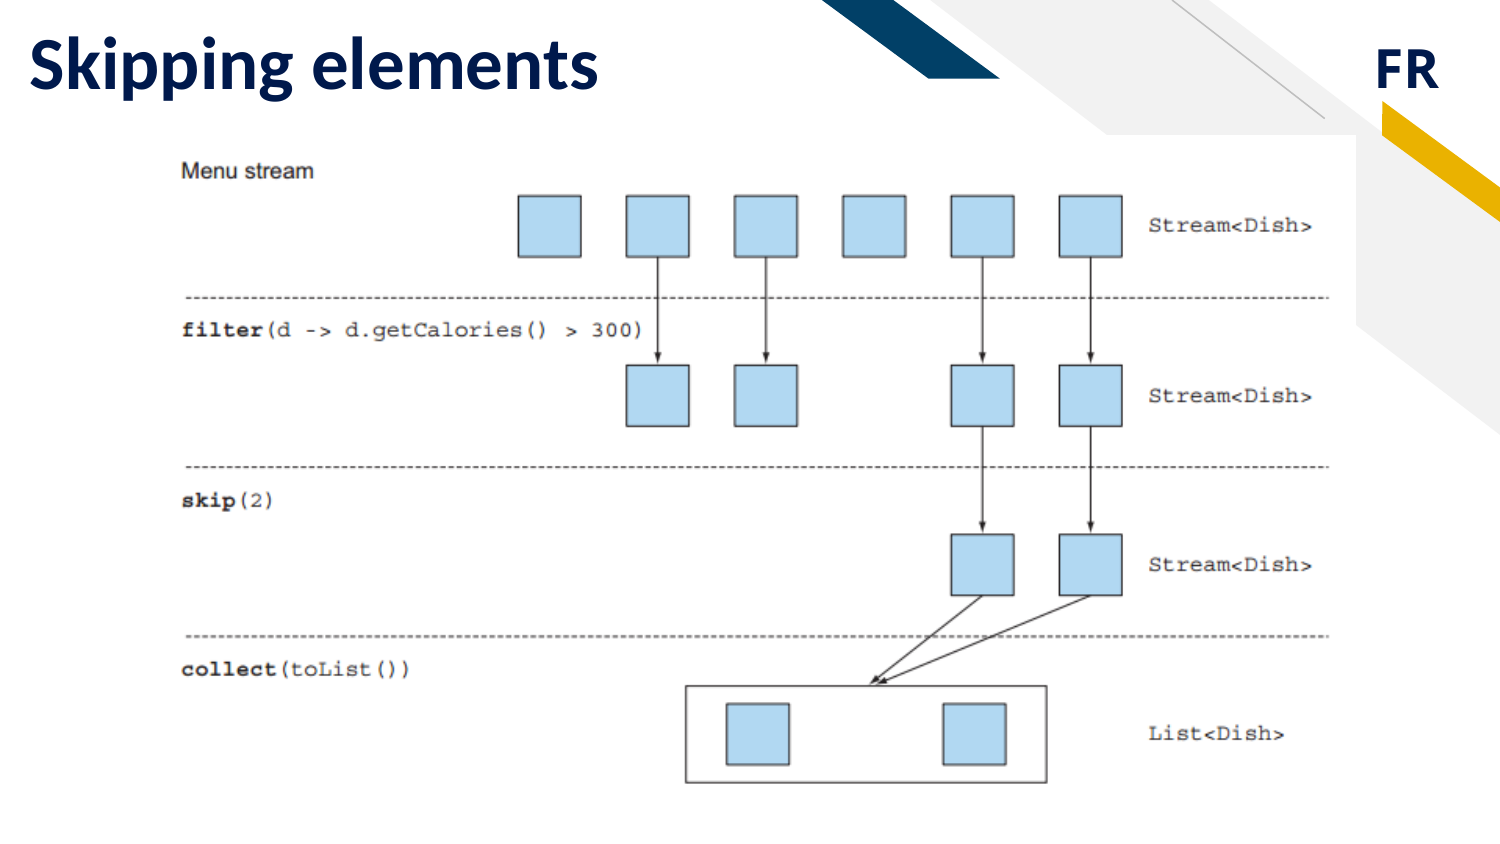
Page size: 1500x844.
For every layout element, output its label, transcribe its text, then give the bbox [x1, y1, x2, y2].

picture [163, 135, 1356, 799]
title Skipping elements [18, 0, 1088, 107]
